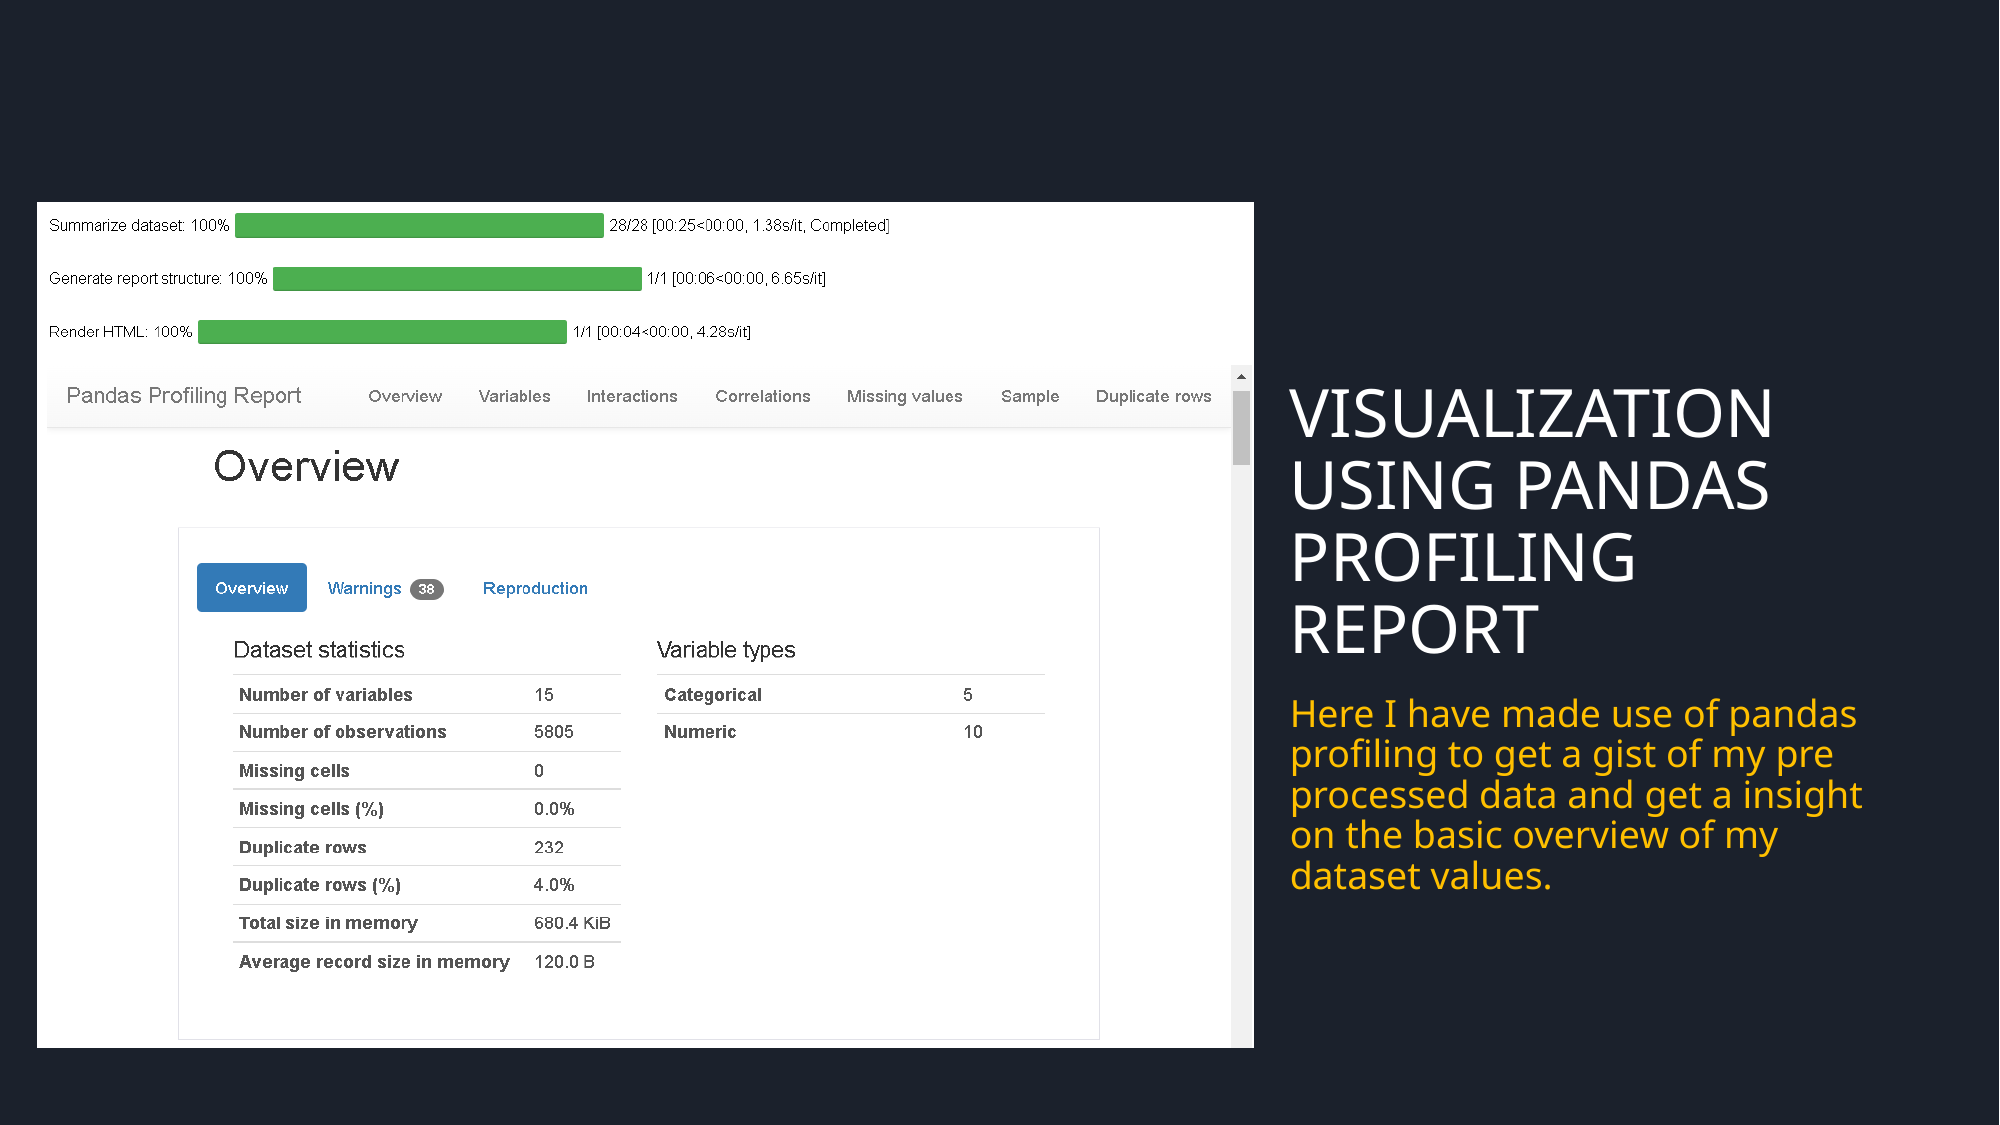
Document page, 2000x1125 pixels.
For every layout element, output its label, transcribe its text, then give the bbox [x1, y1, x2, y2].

title VISUALIZATION USING PANDAS PROFILING REPORT [1274, 275, 1900, 675]
picture [36, 199, 1254, 1051]
list Here I have made use of pandas profiling to get a gist of my pre processed data and get a insight on the basic overview of my dataset values. [1274, 687, 1900, 938]
